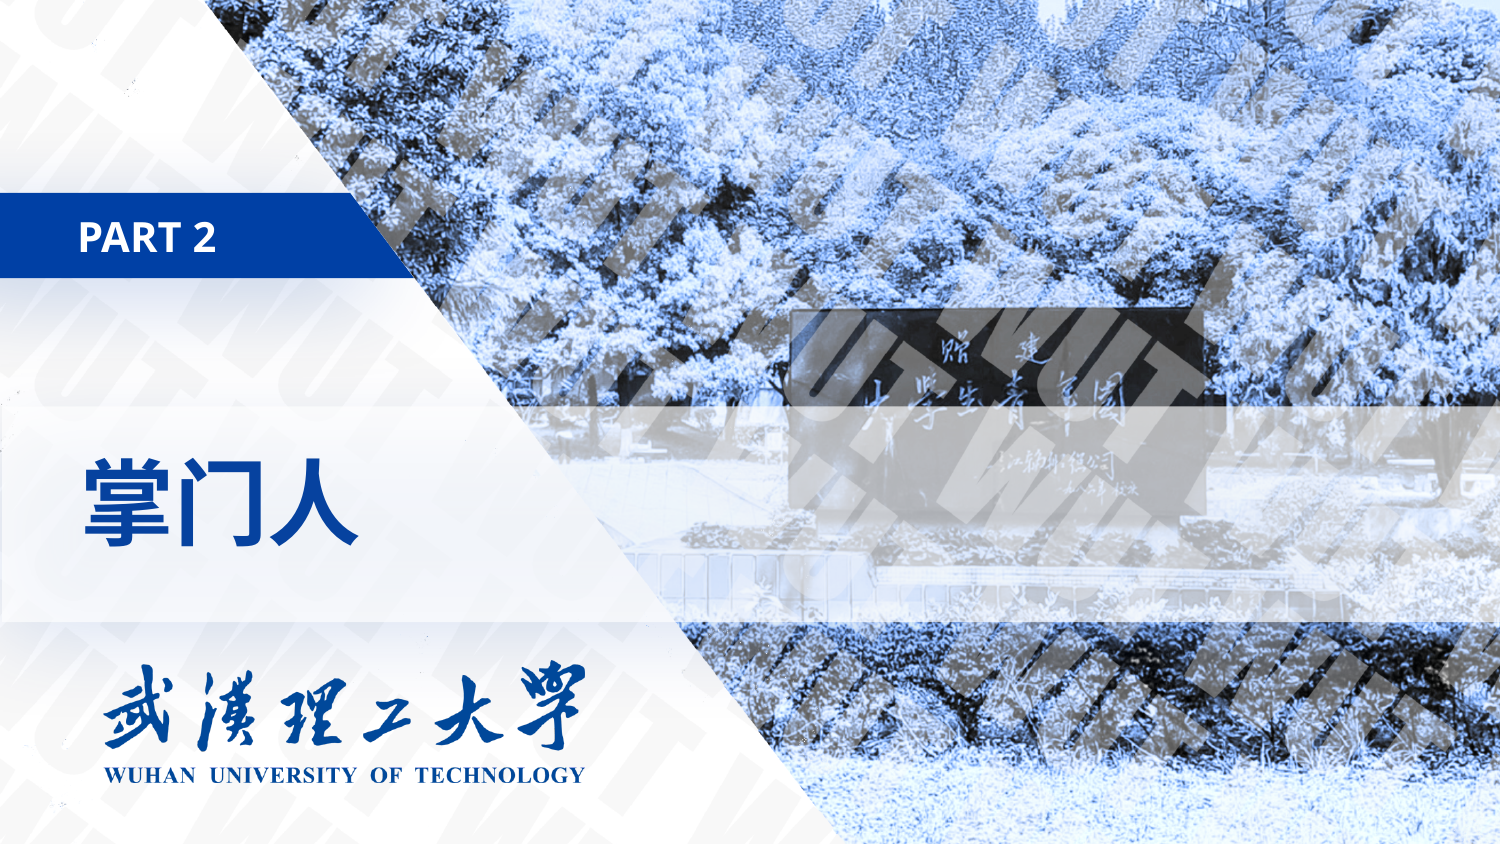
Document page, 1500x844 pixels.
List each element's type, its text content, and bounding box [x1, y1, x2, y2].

picture [0, 0, 1500, 844]
text_box PART 2 [0, 191, 415, 280]
title 掌门人 [65, 439, 1360, 567]
